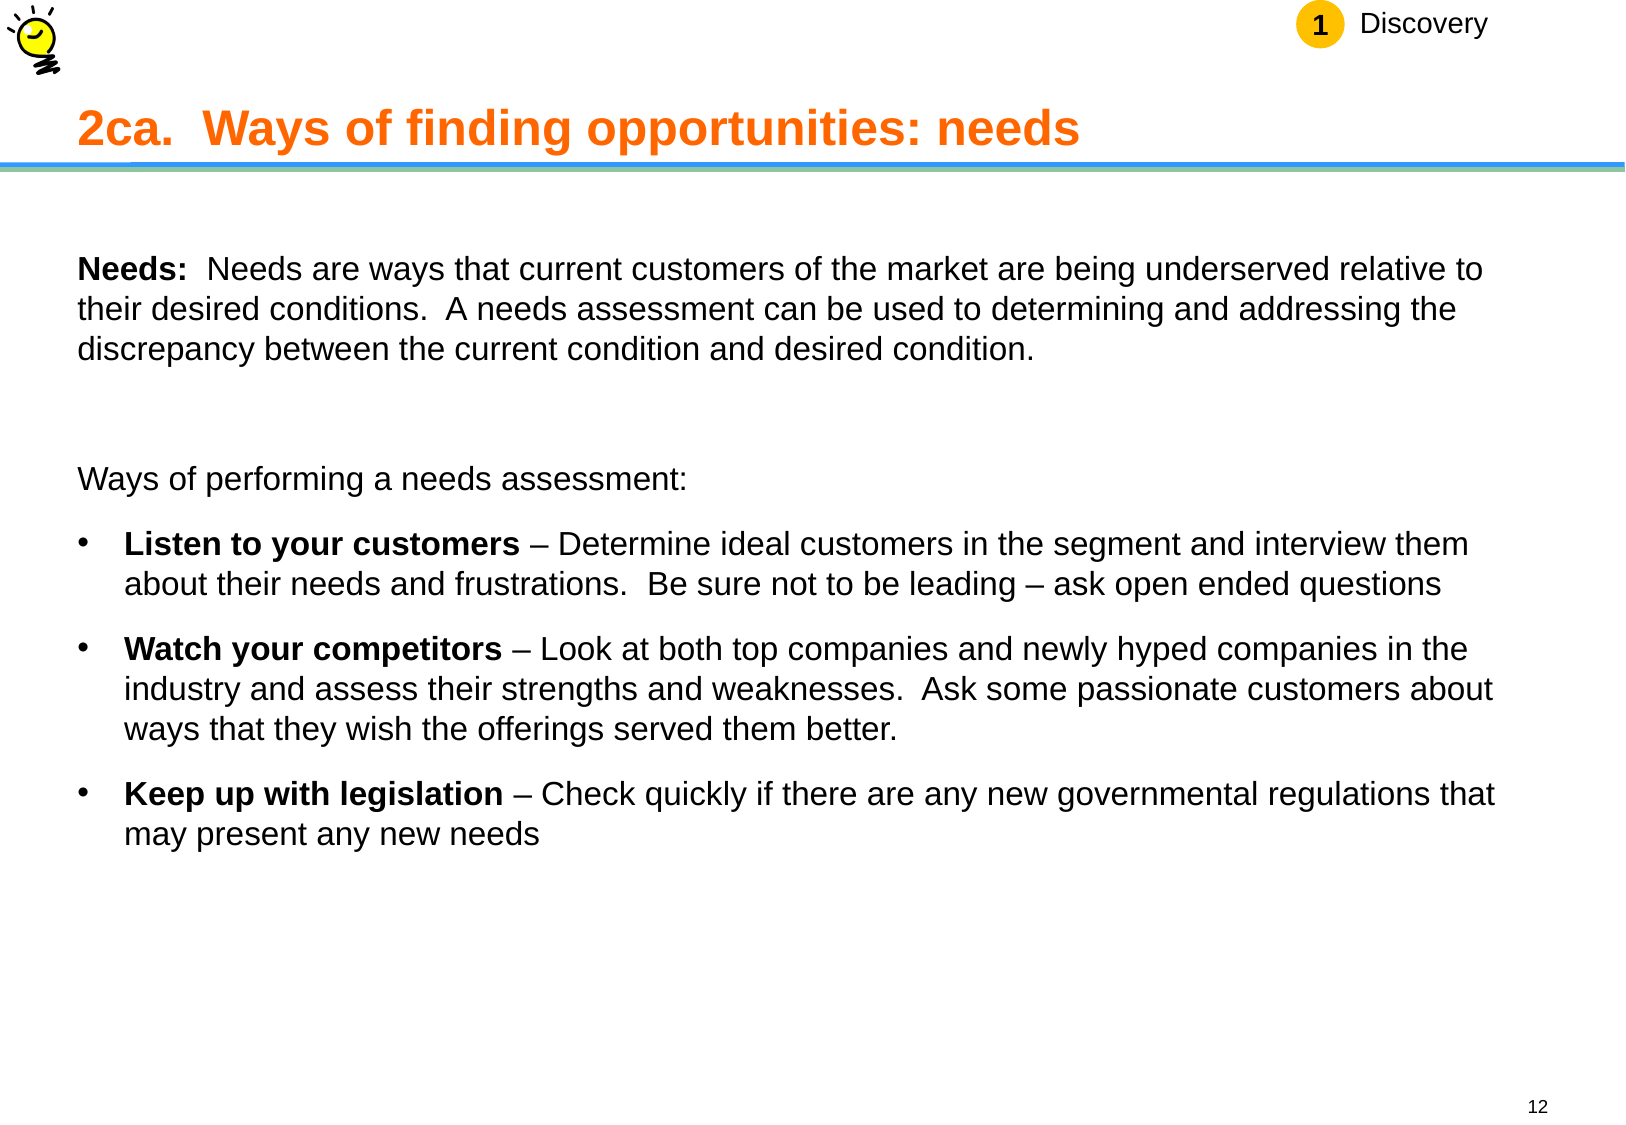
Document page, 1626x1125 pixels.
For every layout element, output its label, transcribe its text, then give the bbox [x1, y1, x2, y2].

text_box 1 [1296, 0, 1345, 49]
text_box Discovery [1345, 0, 1504, 55]
title 2ca. Ways of finding opportunities: needs [77, 26, 1548, 163]
picture [0, 0, 86, 95]
list Needs: Needs are ways that current customers of the market are being underserved relative to their desired conditions. A needs assessment can be used to determining and addressing the discrepancy between the current condition and desired condition. Ways of performing a needs assessment: Listen to your customers – Determine ideal customers in the segment and interview them about their needs and frustrations. Be sure not to be leading – ask open ended questions Watch your competitors – Look at both top companies and newly hyped companies in the industry and assess their strengths and weaknesses. Ask some passionate customers about ways that they wish the offerings served them better. Keep up with legislation – Check quickly if there are any new governmental regulations that may present any new needs [77, 247, 1548, 1005]
